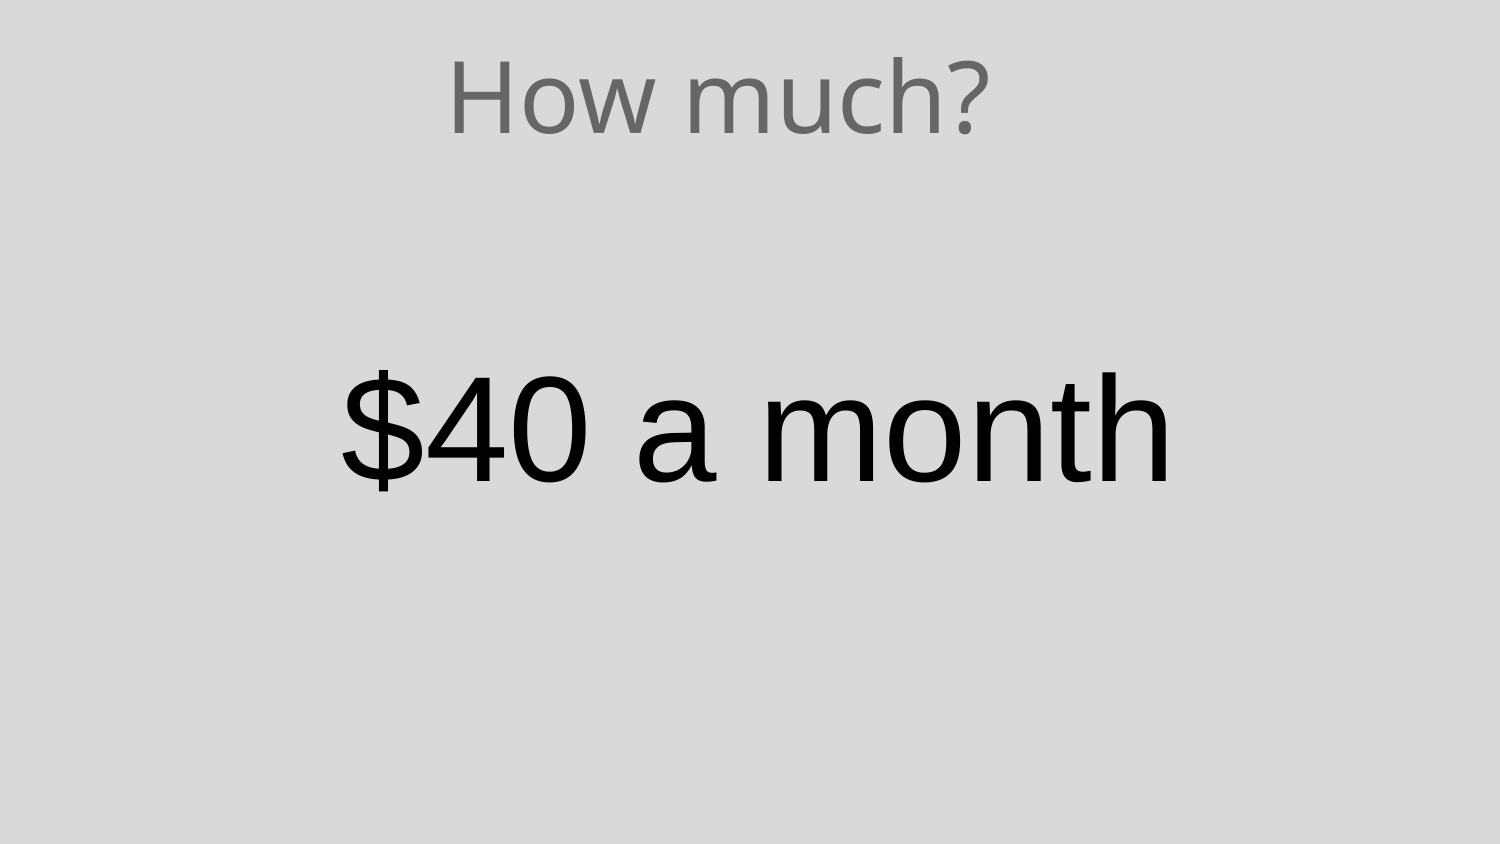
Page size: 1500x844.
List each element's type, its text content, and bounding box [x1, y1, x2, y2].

text_box $40 a month [326, 316, 1319, 528]
list How much? [430, 18, 1070, 201]
